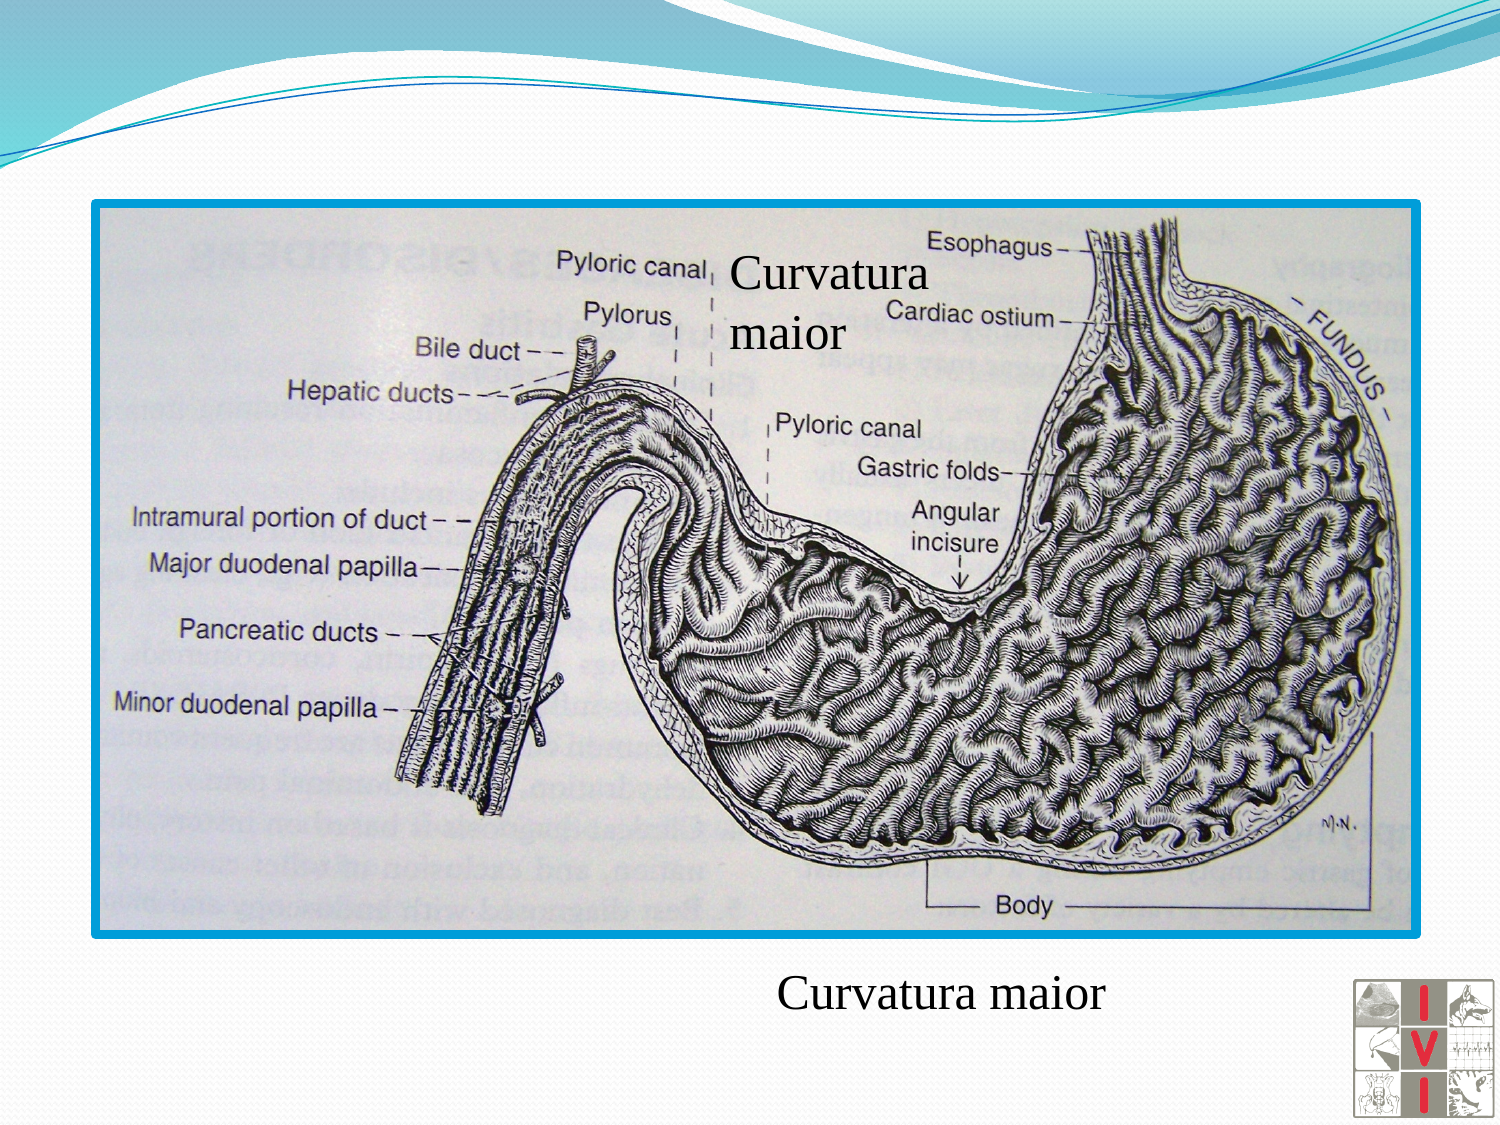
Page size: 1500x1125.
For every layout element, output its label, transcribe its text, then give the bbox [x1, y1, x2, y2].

text_box Curvatura maior [761, 952, 1258, 1027]
picture [1352, 979, 1495, 1118]
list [100, 207, 1412, 930]
